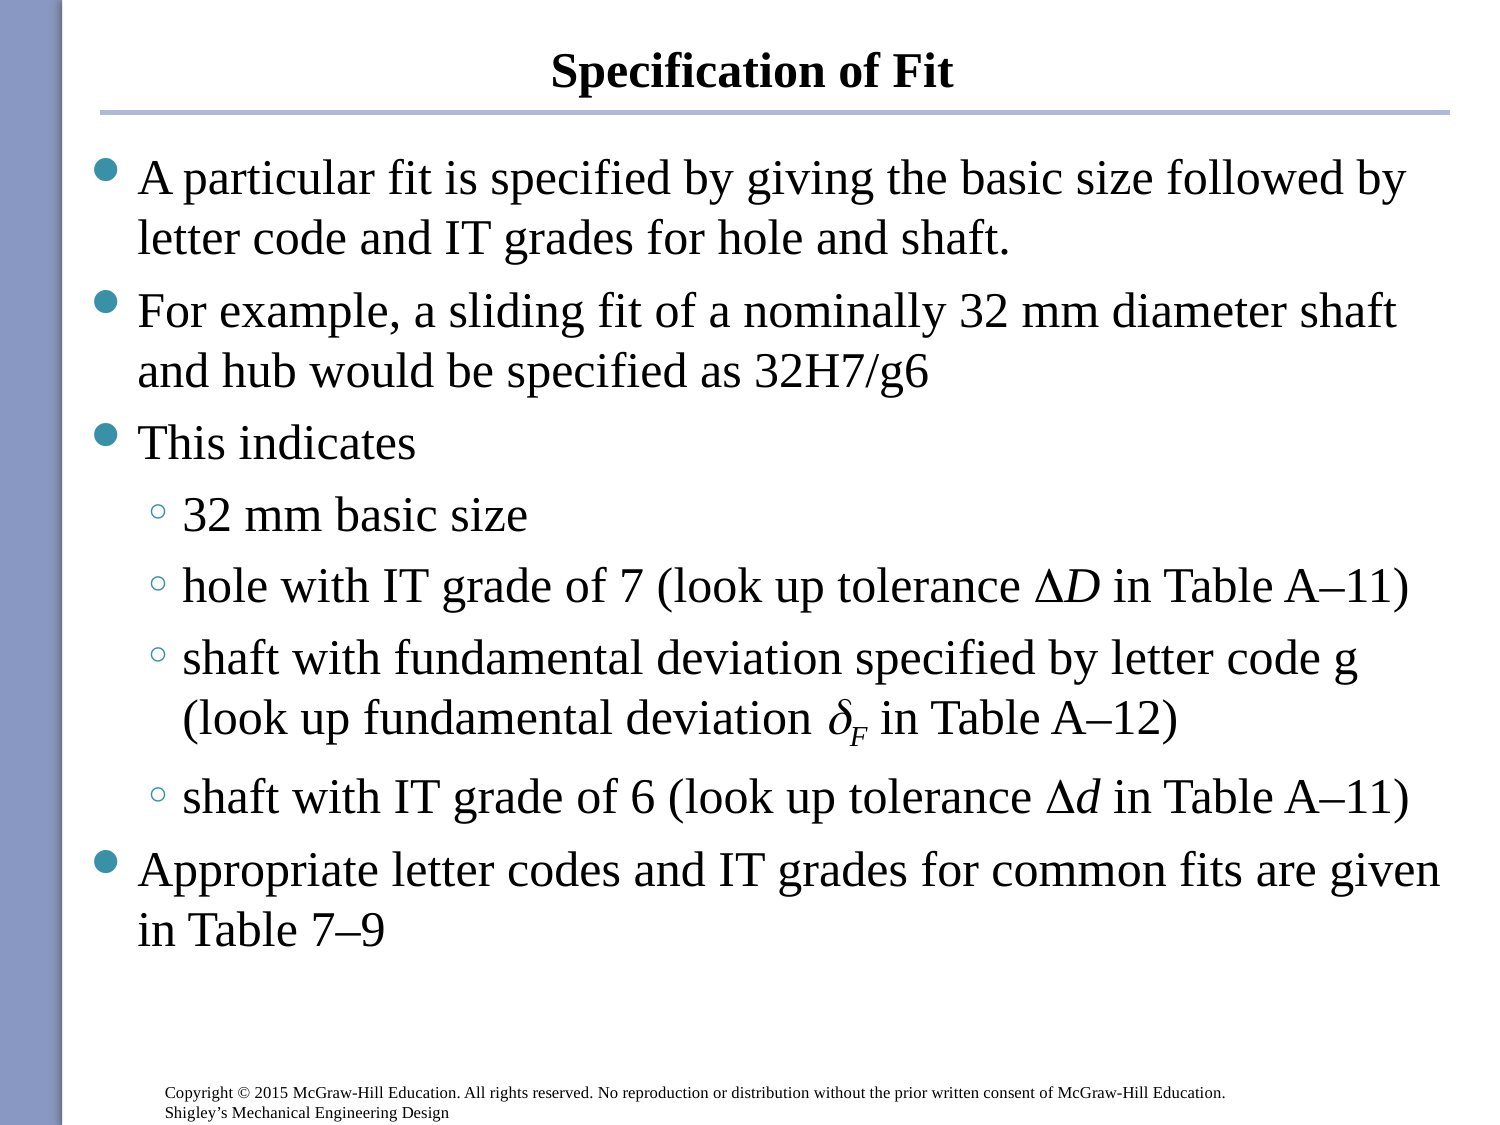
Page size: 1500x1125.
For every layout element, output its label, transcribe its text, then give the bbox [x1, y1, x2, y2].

title Specification of Fit [137, 30, 1368, 106]
list A particular fit is specified by giving the basic size followed by letter code and IT grades for hole and shaft. For example, a sliding fit of a nominally 32 mm diameter shaft and hub would be specified as 32H7/g6 This indicates 32 mm basic size hole with IT grade of 7 (look up tolerance DD in Table A–11) shaft with fundamental deviation specified by letter code g (look up fundamental deviation dF in Table A–12) shaft with IT grade of 6 (look up tolerance Dd in Table A–11) Appropriate letter codes and IT grades for common fits are given in Table 7–9 [62, 137, 1463, 1050]
